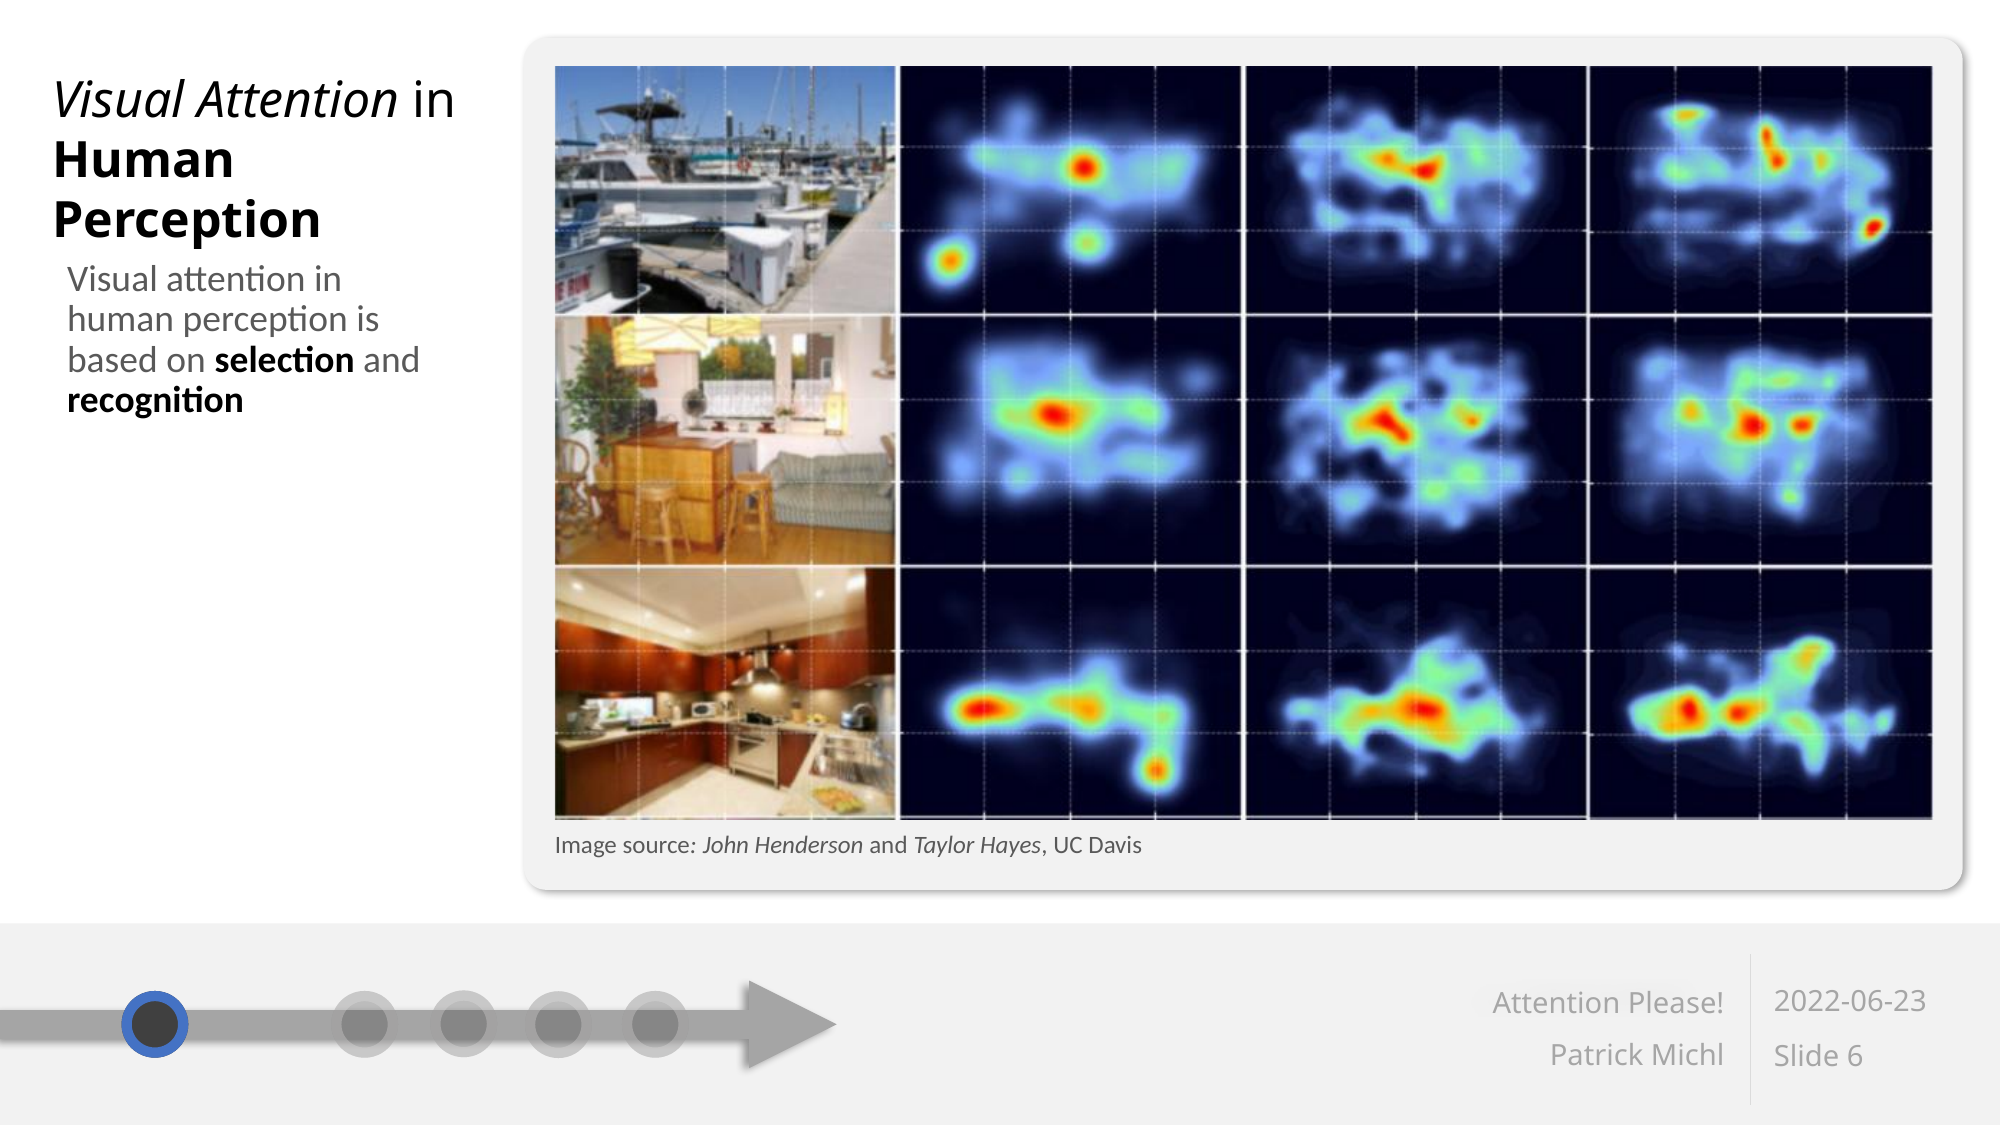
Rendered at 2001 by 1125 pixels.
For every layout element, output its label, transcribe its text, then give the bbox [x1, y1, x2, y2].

text_box Image source: John Henderson and Taylor Hayes, UC Davis [554, 831, 1412, 859]
text_box Visual Attention in Human Perception [52, 67, 463, 248]
text_box Visual attention in human perception is based on selection and recognition [52, 251, 463, 879]
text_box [121, 990, 689, 1058]
text_box [522, 36, 1964, 891]
text_box [554, 66, 1935, 821]
